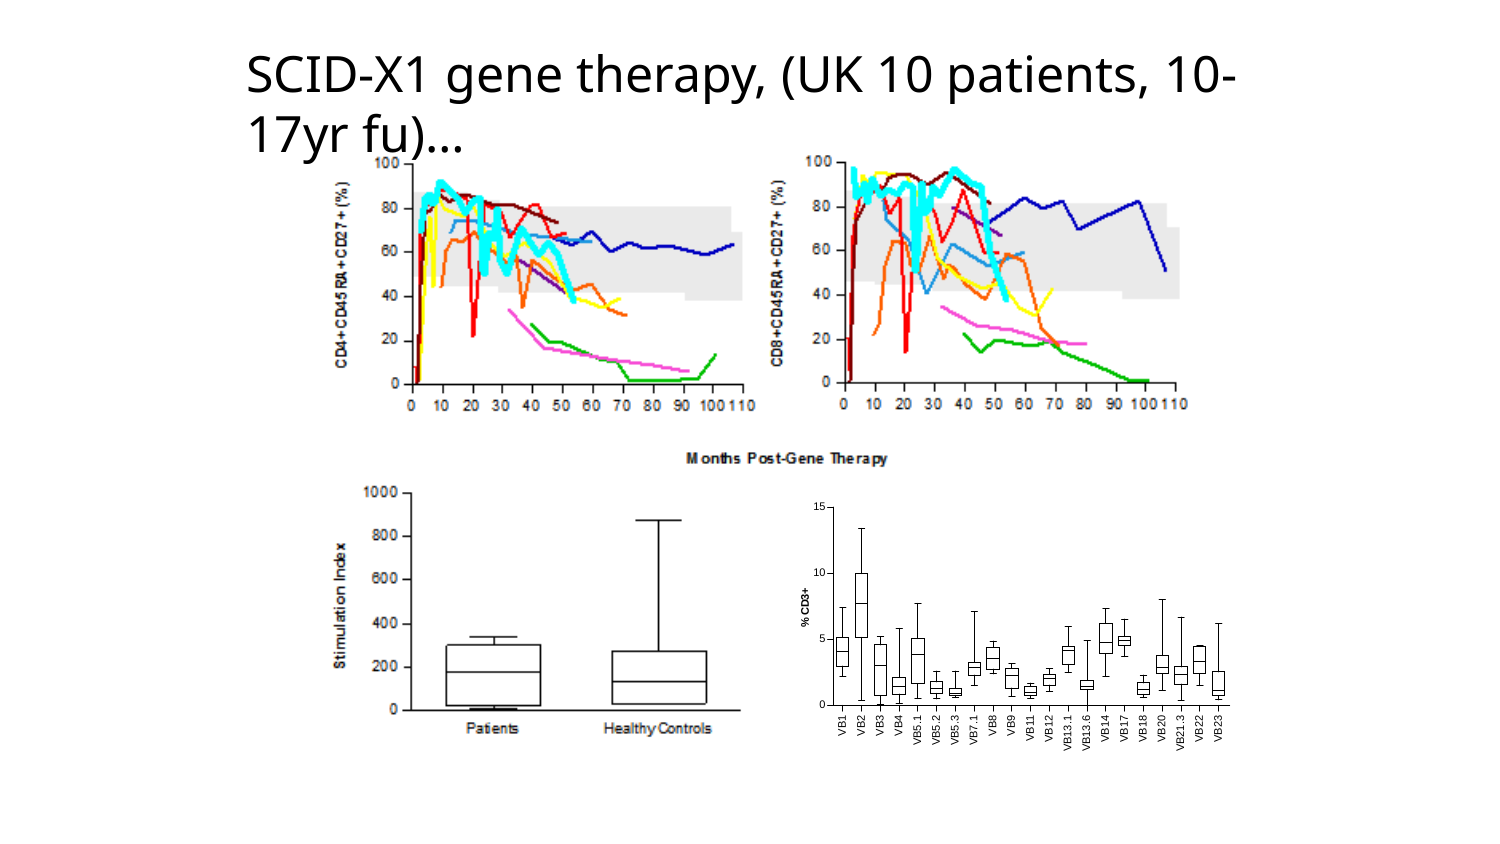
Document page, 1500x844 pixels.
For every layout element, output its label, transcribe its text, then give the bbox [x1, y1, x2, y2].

picture [275, 154, 1247, 761]
text_box SCID-X1 gene therapy, (UK 10 patients, 10-17yr fu)… [231, 35, 1332, 171]
